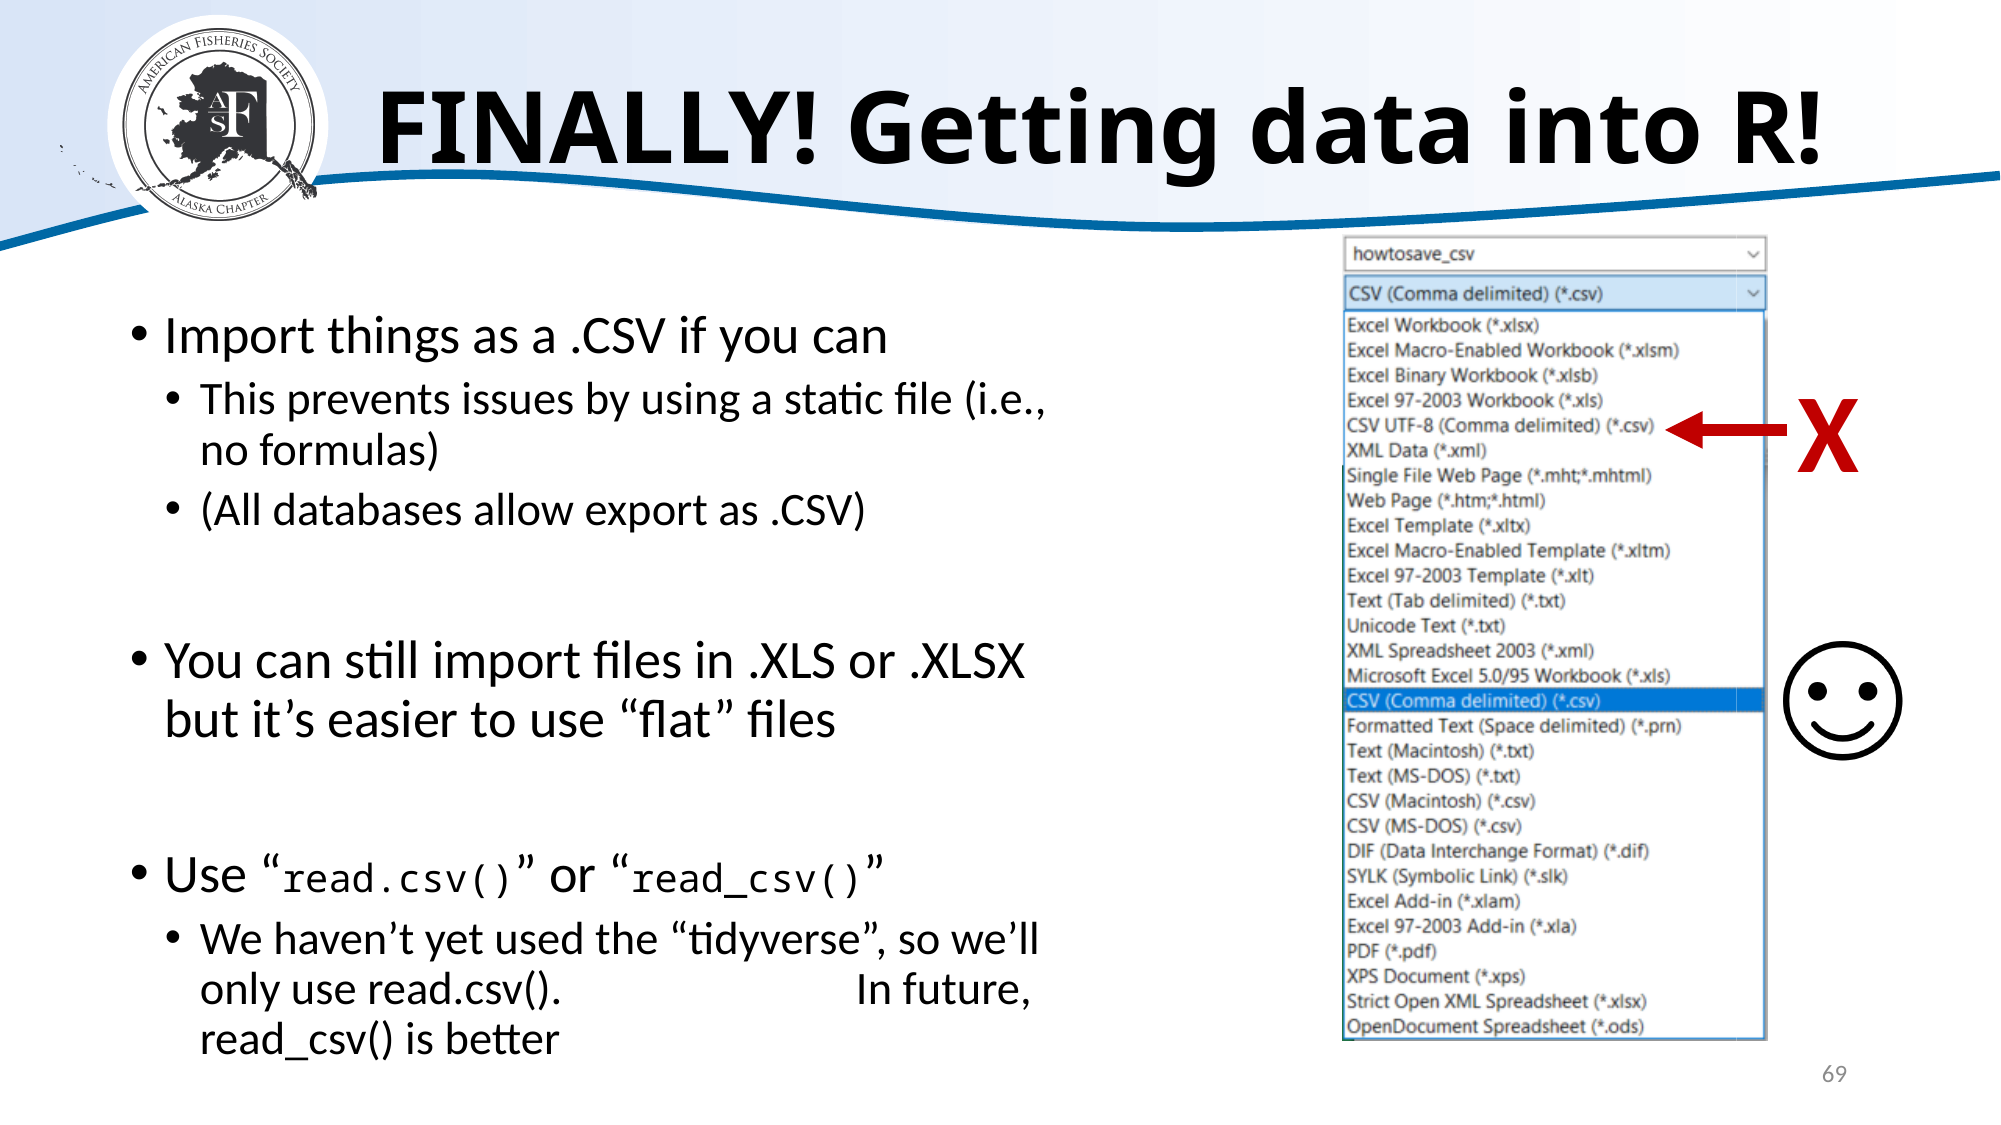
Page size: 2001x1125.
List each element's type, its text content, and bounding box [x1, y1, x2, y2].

text_box X [1782, 353, 1861, 503]
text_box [1342, 234, 1768, 1041]
picture [1767, 625, 1918, 776]
list Import things as a .CSV if you can This prevents issues by using a static file (i.e., no formulas) (All databases allow export as .CSV) You can still import files in .XLS or .XLSX but it’s easier to use “flat” files Use “read.csv()” or “read_csv()” We haven’t yet used the “tidyverse”, so we’ll only use read.csv(). In future, read_csv() is better [114, 299, 1067, 1079]
slide_number 69 [1412, 1042, 1863, 1103]
picture [60, 28, 317, 221]
title FINALLY! Getting data into R! [359, 30, 1863, 232]
